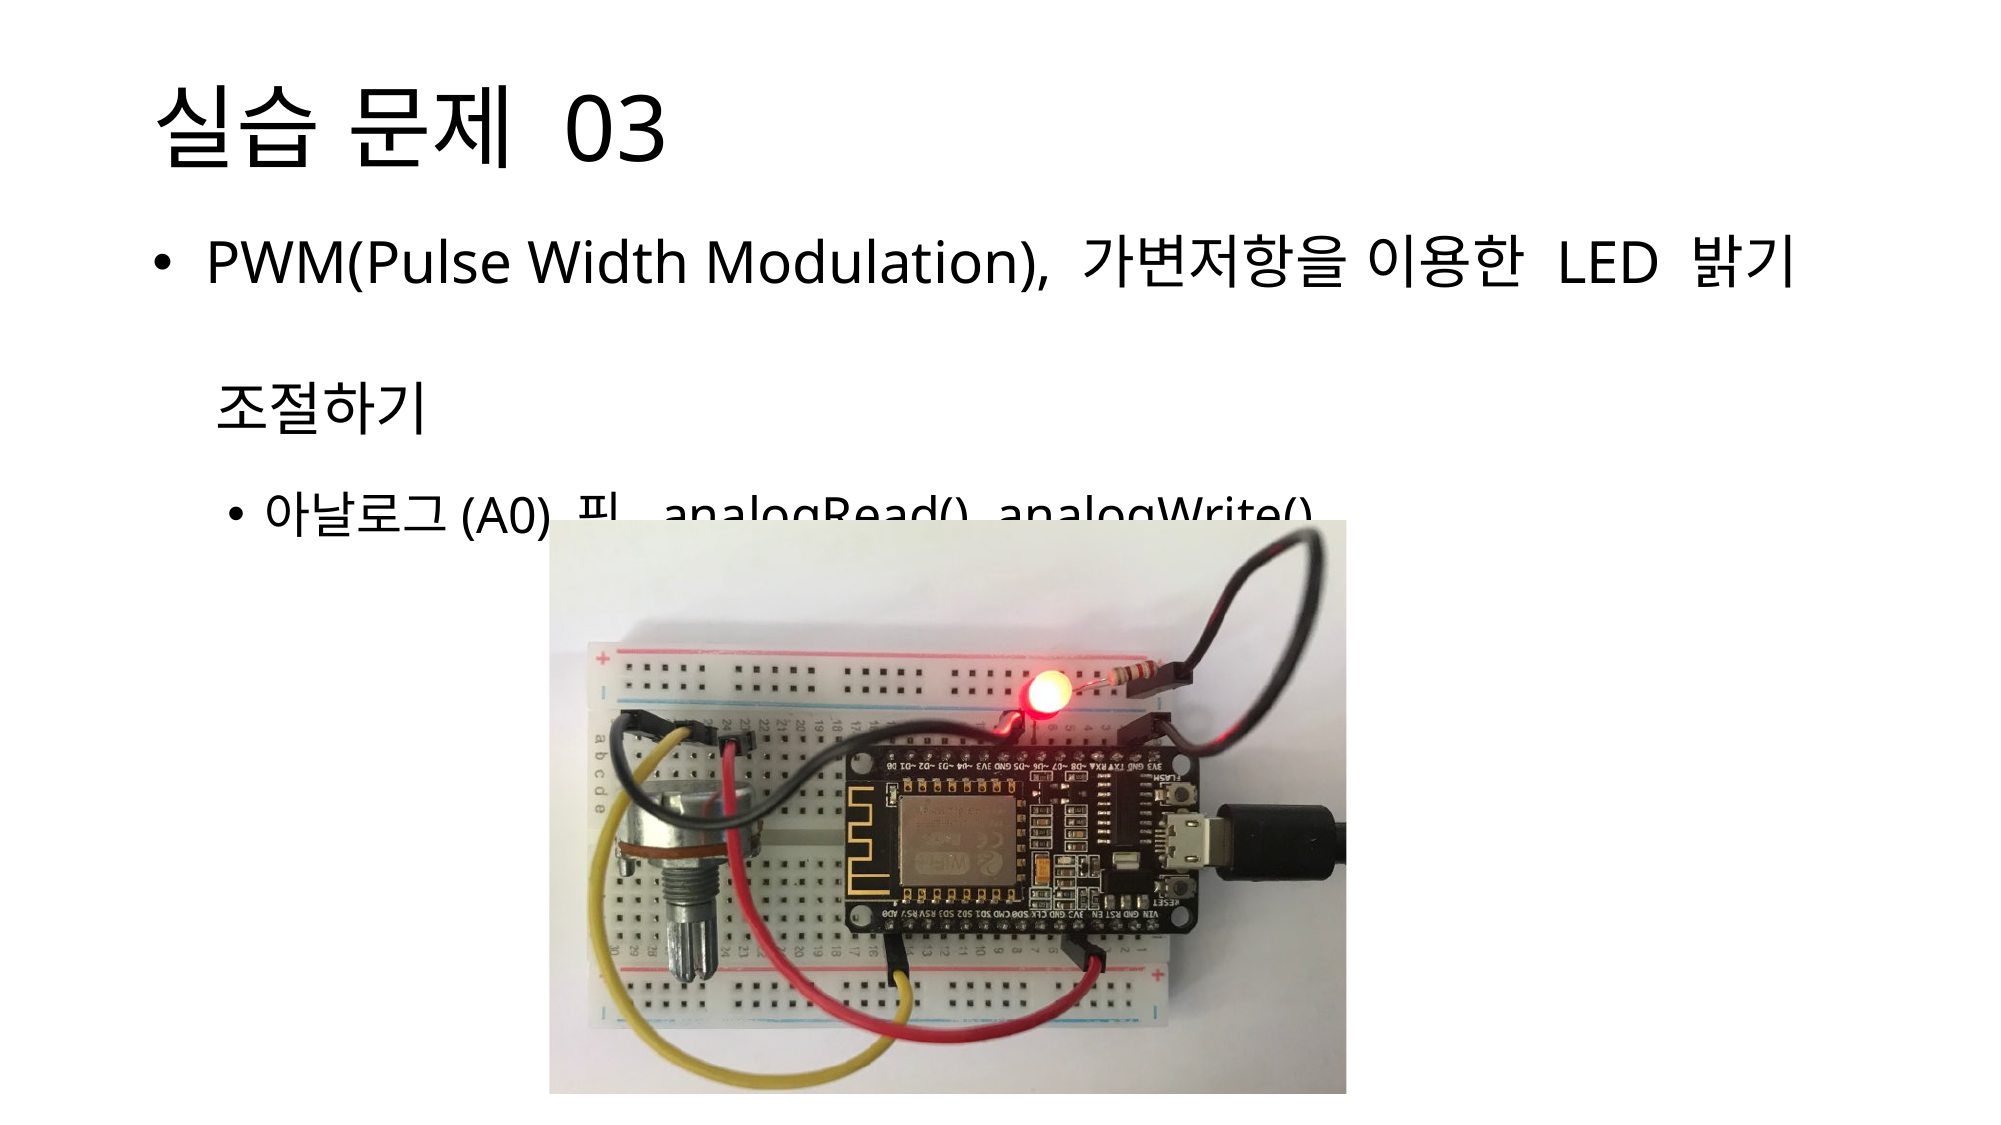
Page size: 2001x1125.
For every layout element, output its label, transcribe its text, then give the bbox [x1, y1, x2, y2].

title 실습 문제 03 [137, 22, 1863, 225]
picture [549, 520, 1347, 1094]
list PWM(Pulse Width Modulation), 가변저항을 이용한 LED 밝기 조절하기 아날로그(A0) 핀, analogRead(), analogWrite() [137, 225, 1863, 999]
